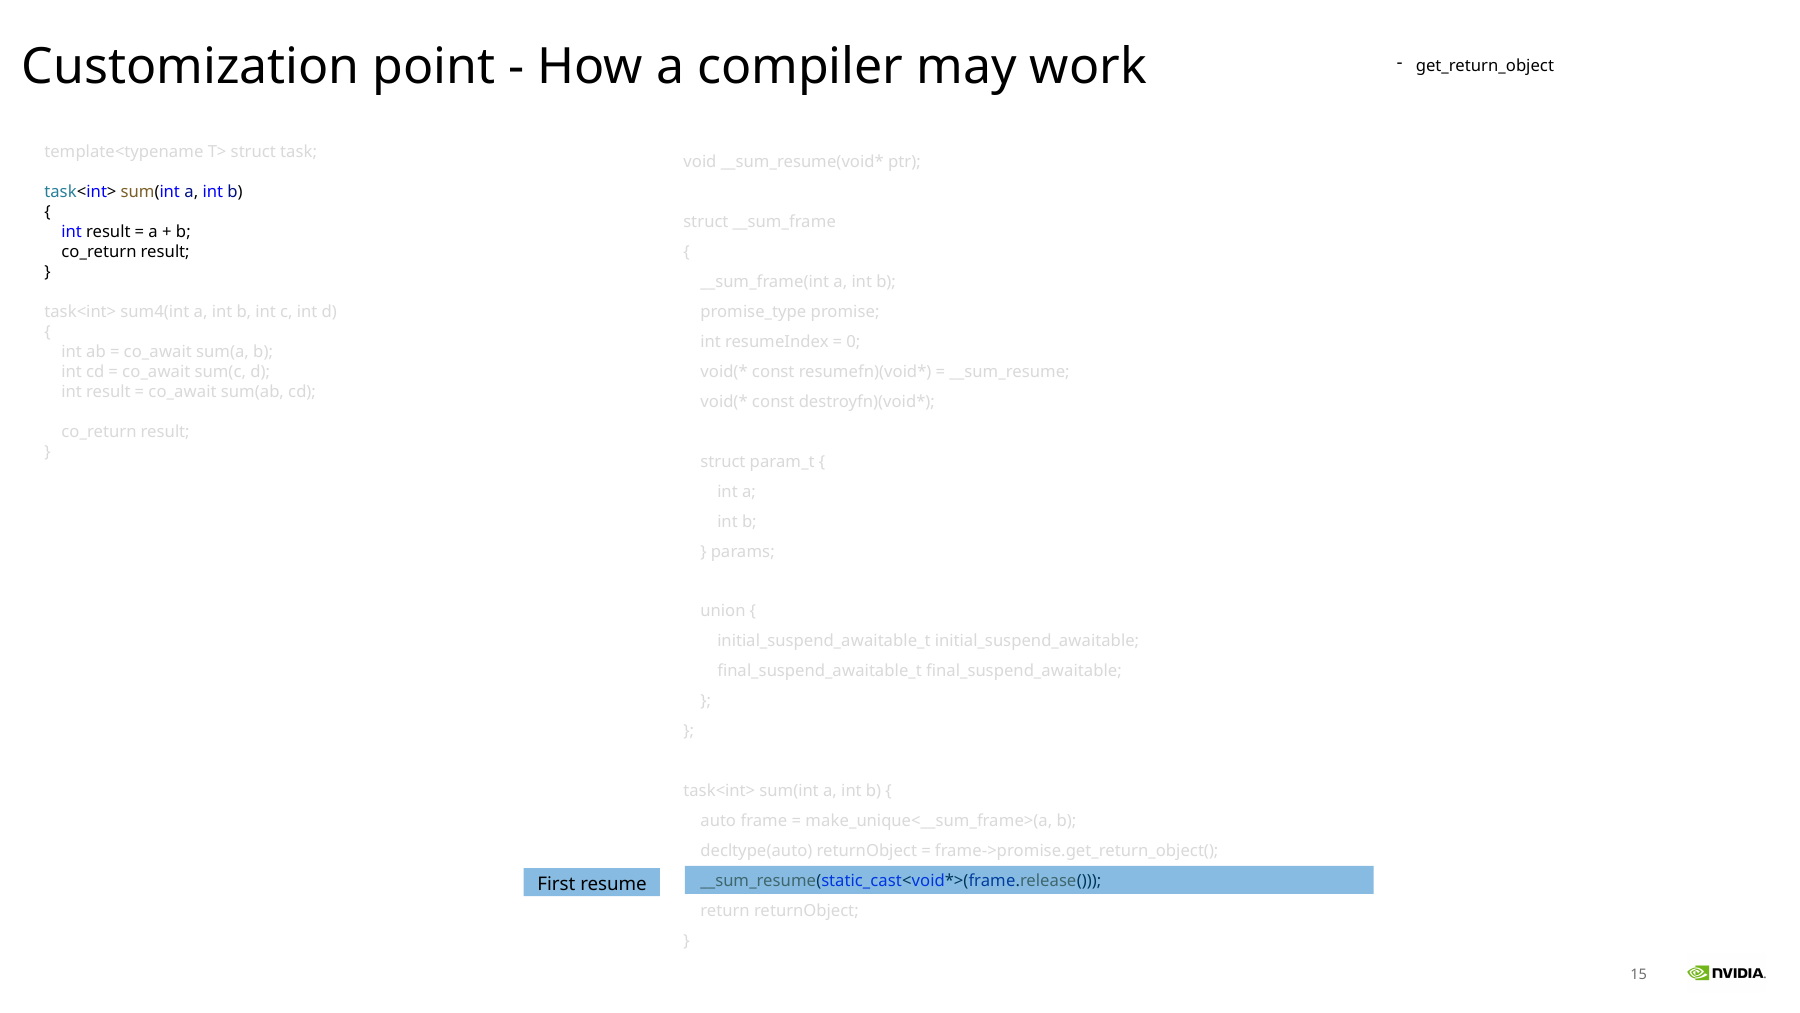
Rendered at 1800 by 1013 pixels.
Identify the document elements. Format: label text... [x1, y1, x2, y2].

picture [1687, 959, 1766, 993]
text_box [683, 864, 1376, 896]
text_box void __sum_resume(void* ptr); struct __sum_frame { __sum_frame(int a, int b); promise_type promise; int resumeIndex = 0; void(* const resumefn)(void*) = __sum_resume; void(* const destroyfn)(void*); struct param_t { int a; int b; } params; union { initial_suspend_awaitable_t initial_suspend_awaitable; final_suspend_awaitable_t final_suspend_awaitable; }; }; task<int> sum(int a, int b) { auto frame = make_unique<__sum_frame>(a, b); decltype(auto) returnObject = frame->promise.get_return_object(); __sum_resume(static_cast<void*>(frame.release())); return returnObject; } [666, 132, 1787, 959]
text_box Customization point - How a compiler may work [5, 30, 1165, 103]
text_box get_return_object [1380, 47, 1571, 102]
text_box template<typename T> struct task; task<int> sum(int a, int b) { int result = a + b; co_return result; } task<int> sum4(int a, int b, int c, int d) { int ab = co_await sum(a, b); int cd = co_await sum(c, d); int result = co_await sum(ab, cd); co_return result; } [28, 132, 478, 470]
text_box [523, 855, 661, 902]
